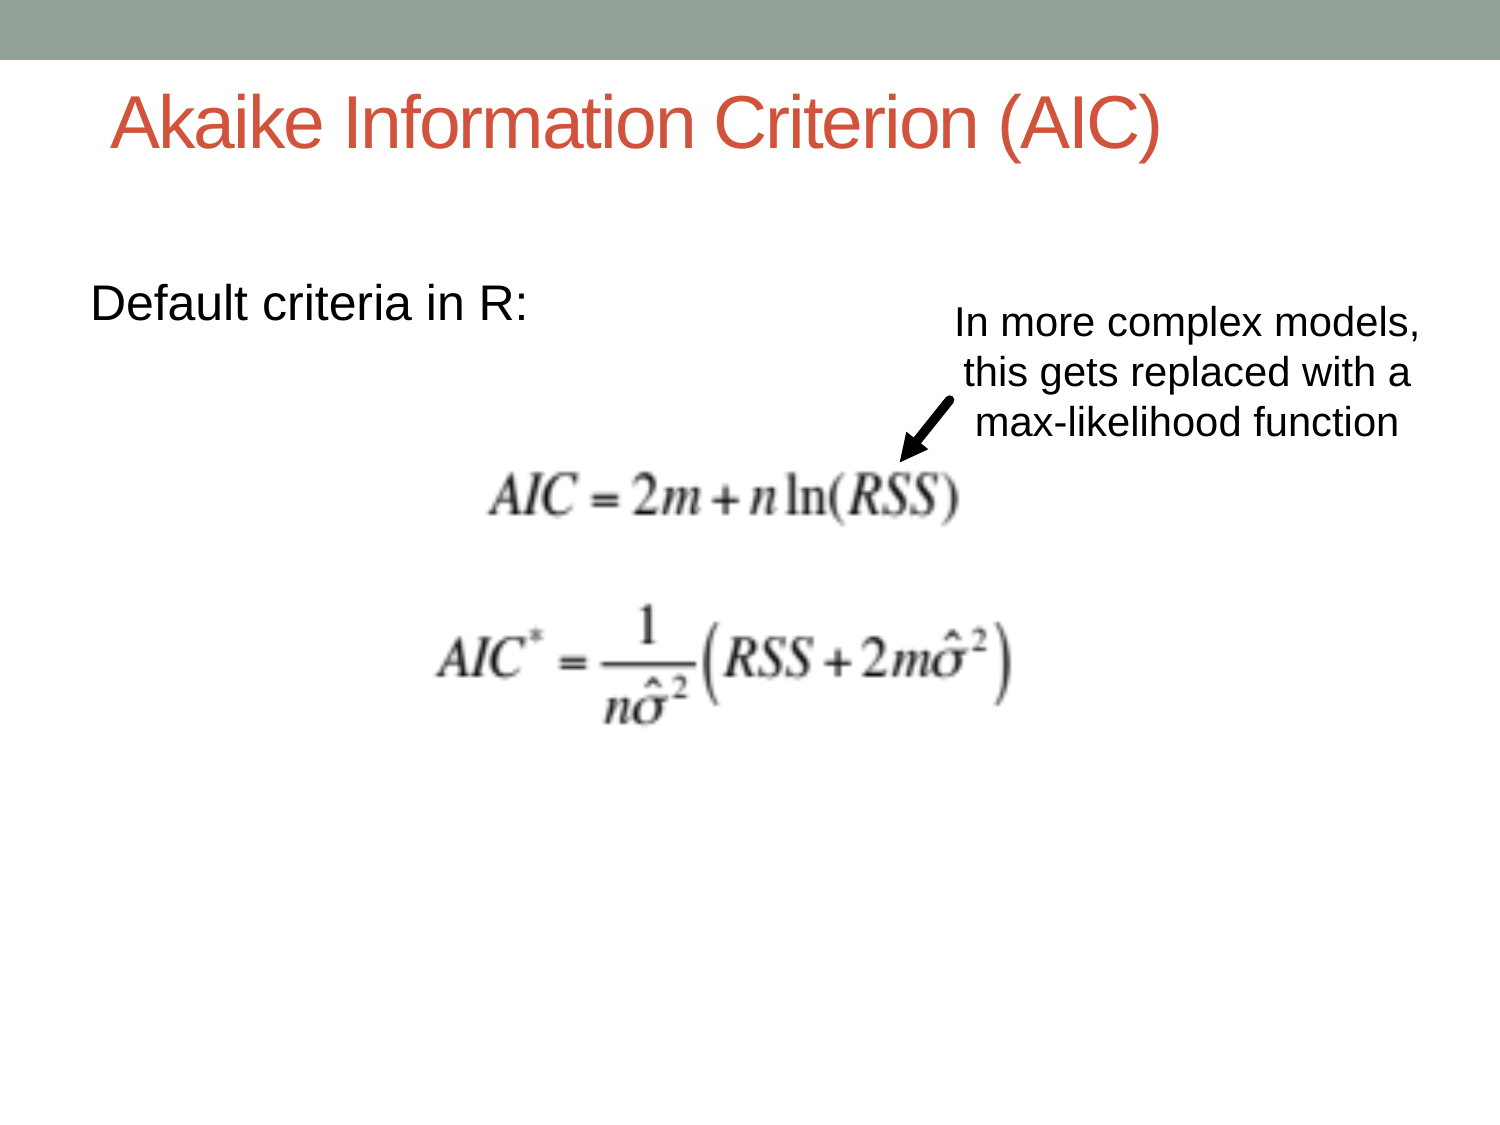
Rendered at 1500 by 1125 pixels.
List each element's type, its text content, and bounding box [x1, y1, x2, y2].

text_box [428, 587, 1016, 729]
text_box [480, 462, 963, 536]
title Akaike Information Criterion (AIC) [75, 37, 1425, 200]
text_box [899, 287, 1438, 463]
list Default criteria in R: Small AIC ⇒ better model [75, 262, 1425, 1063]
